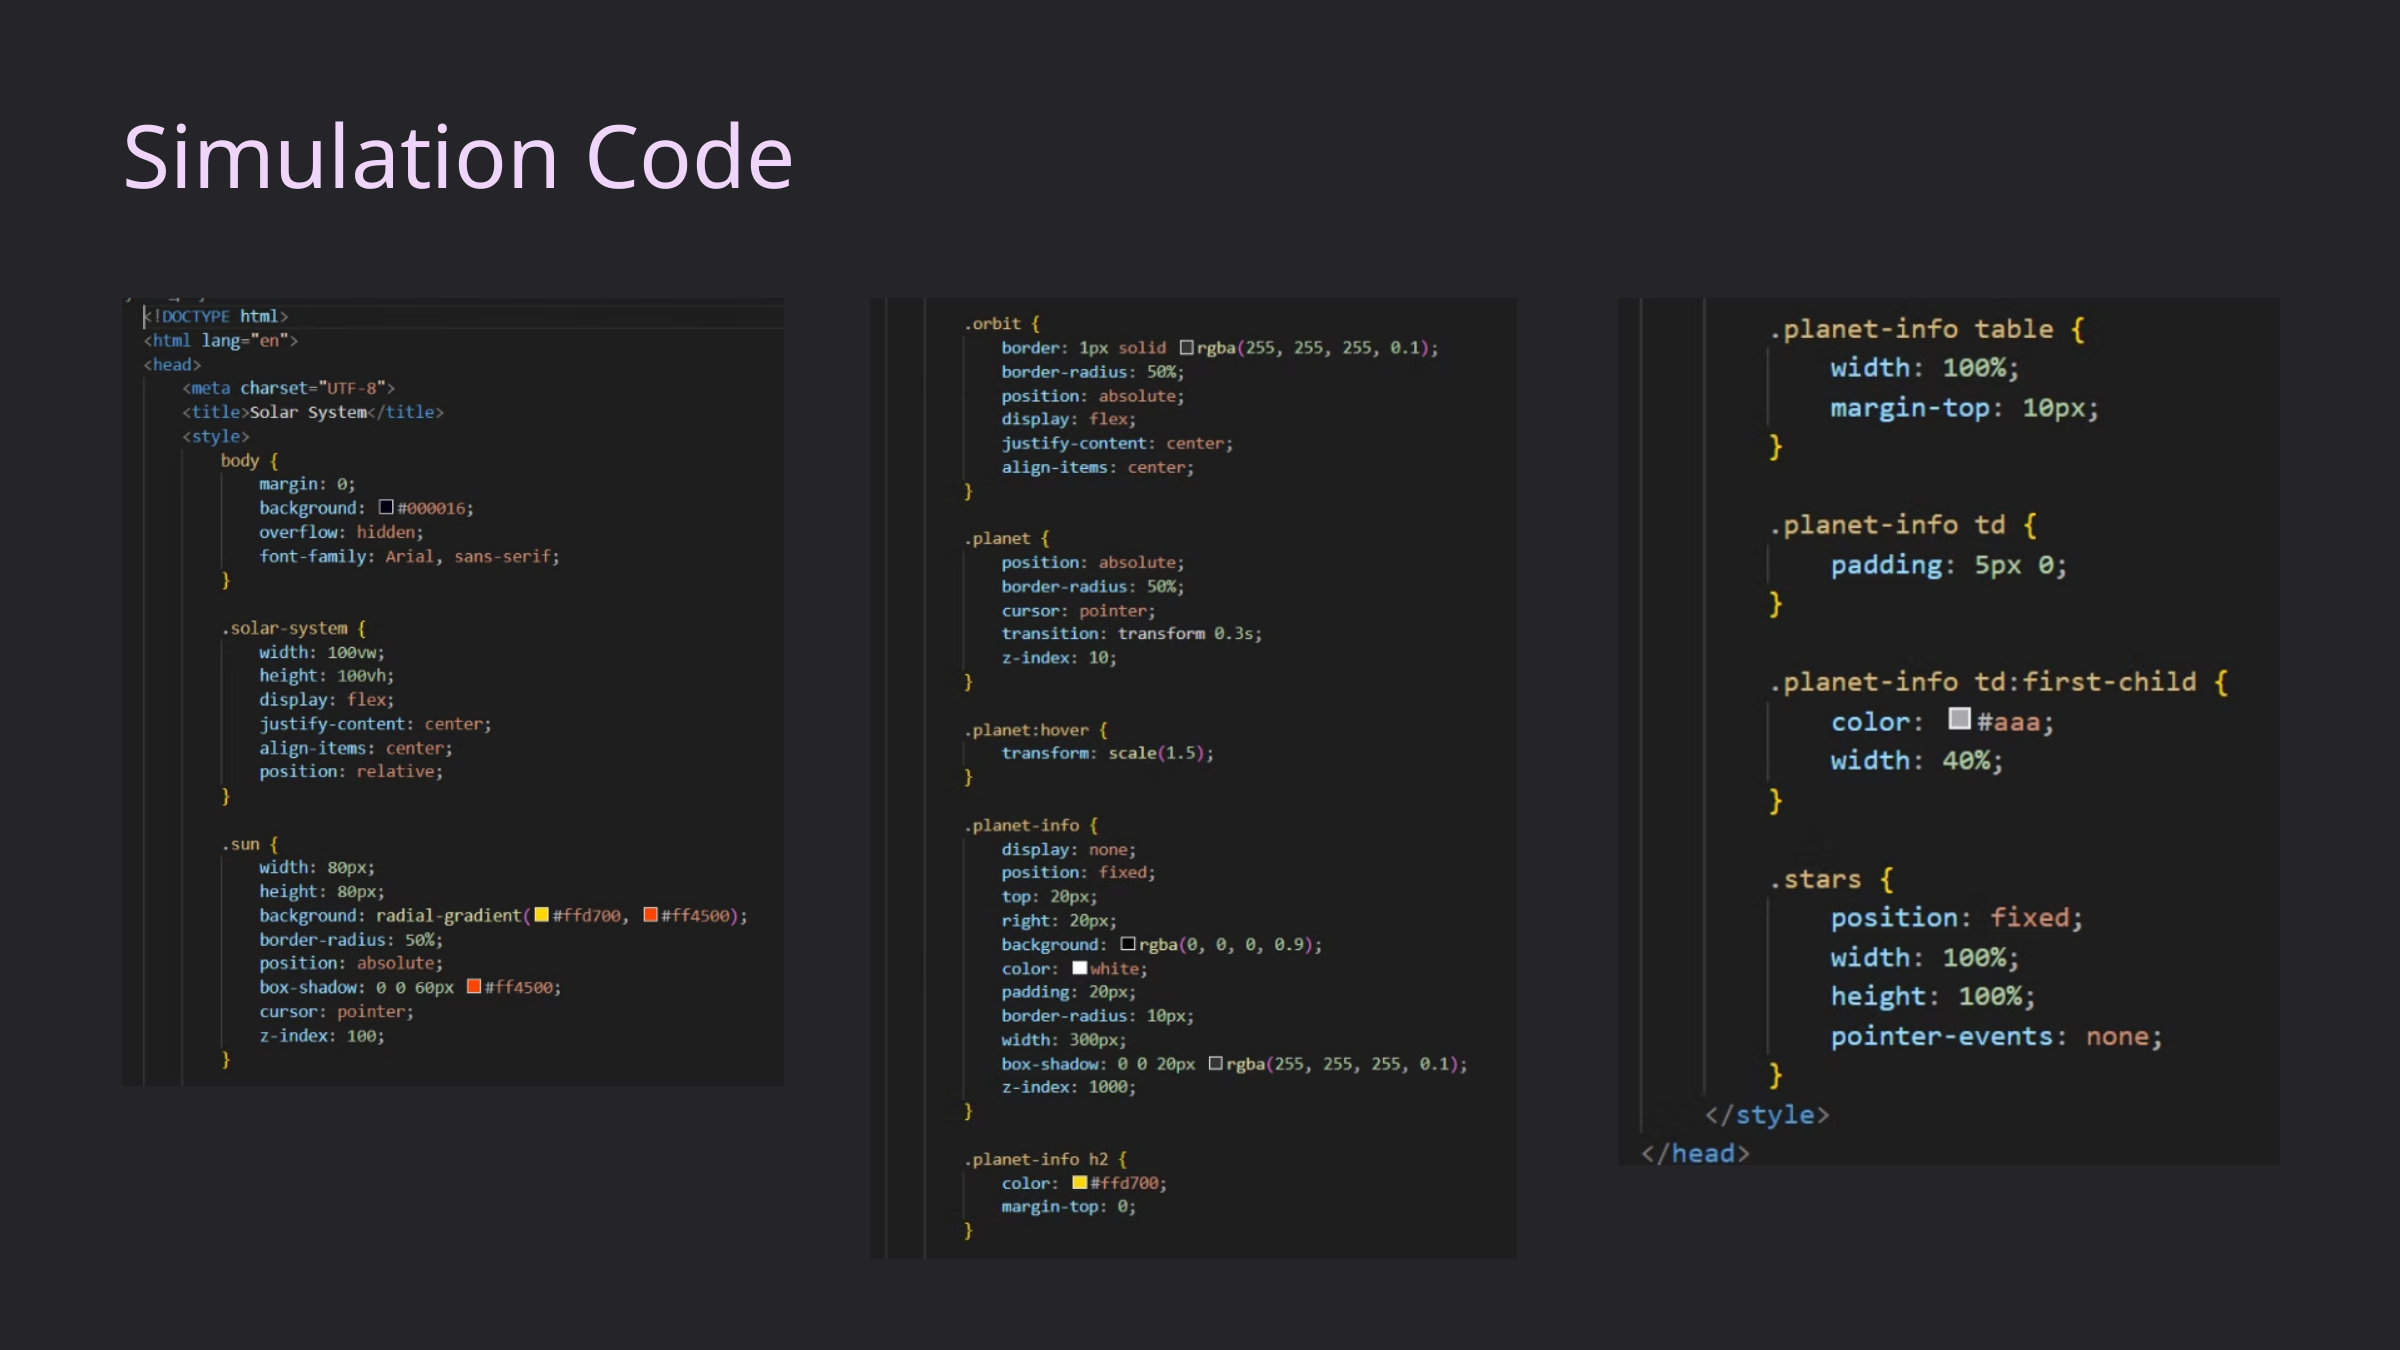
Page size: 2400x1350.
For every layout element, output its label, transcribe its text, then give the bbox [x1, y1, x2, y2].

picture [122, 298, 784, 1086]
picture [1618, 298, 2280, 1165]
text_box Simulation Code [122, 96, 1001, 207]
picture [870, 298, 1517, 1260]
